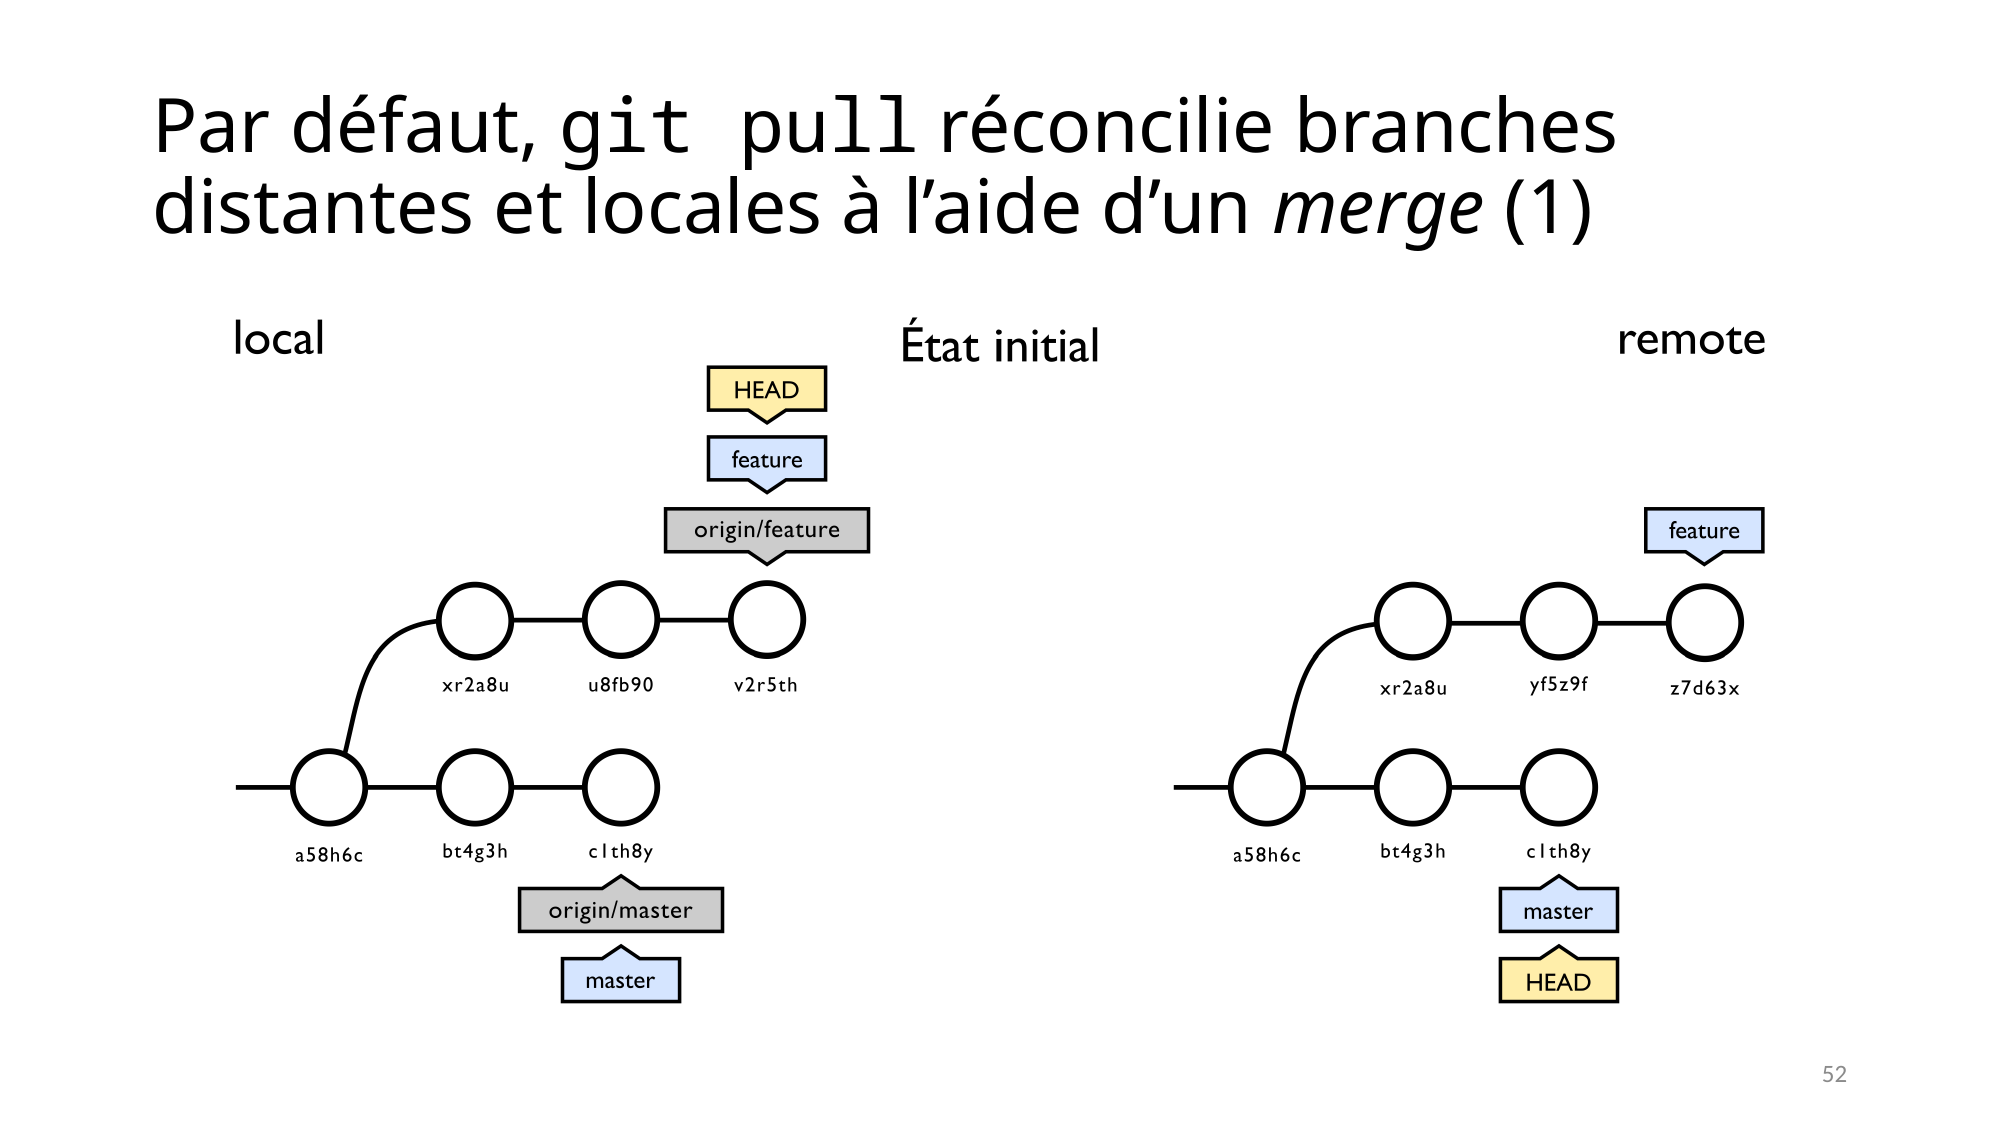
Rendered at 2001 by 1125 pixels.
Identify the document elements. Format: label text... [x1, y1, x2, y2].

slide_number 52 [1412, 1042, 1863, 1103]
title Par défaut, git pull réconcilie branches distantes et locales à l’aide d’un merge (1) [137, 59, 1863, 278]
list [137, 299, 1863, 1014]
